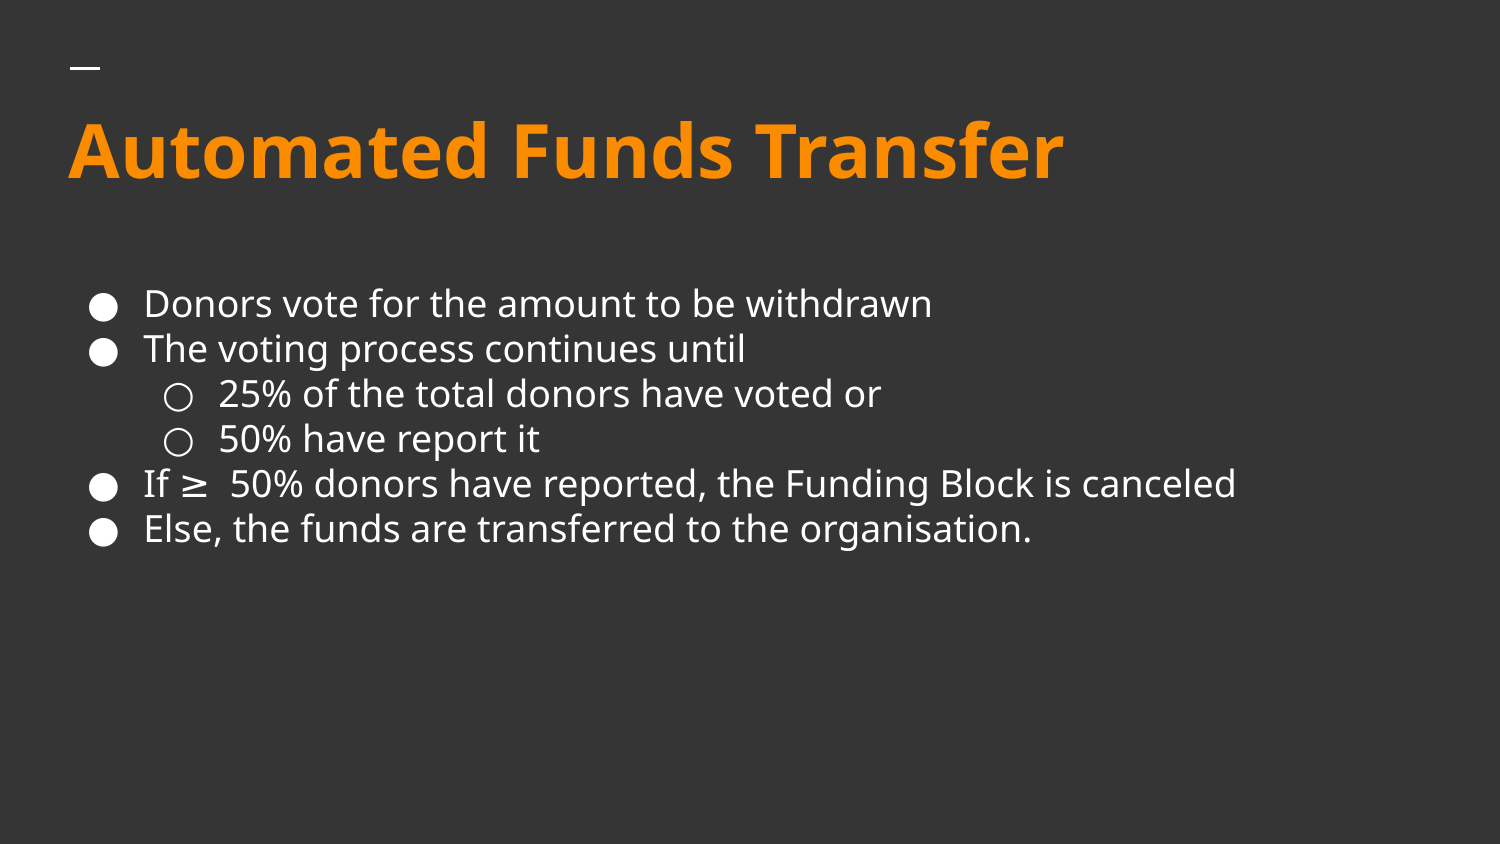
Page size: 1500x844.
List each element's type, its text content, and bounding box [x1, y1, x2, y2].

title Automated Funds Transfer Donors vote for the amount to be withdrawn The voting process continues until 25% of the total donors have voted or 50% have report it If ≥ 50% donors have reported, the Funding Block is canceled Else, the funds are transferred to the organisation. [53, 88, 1447, 756]
